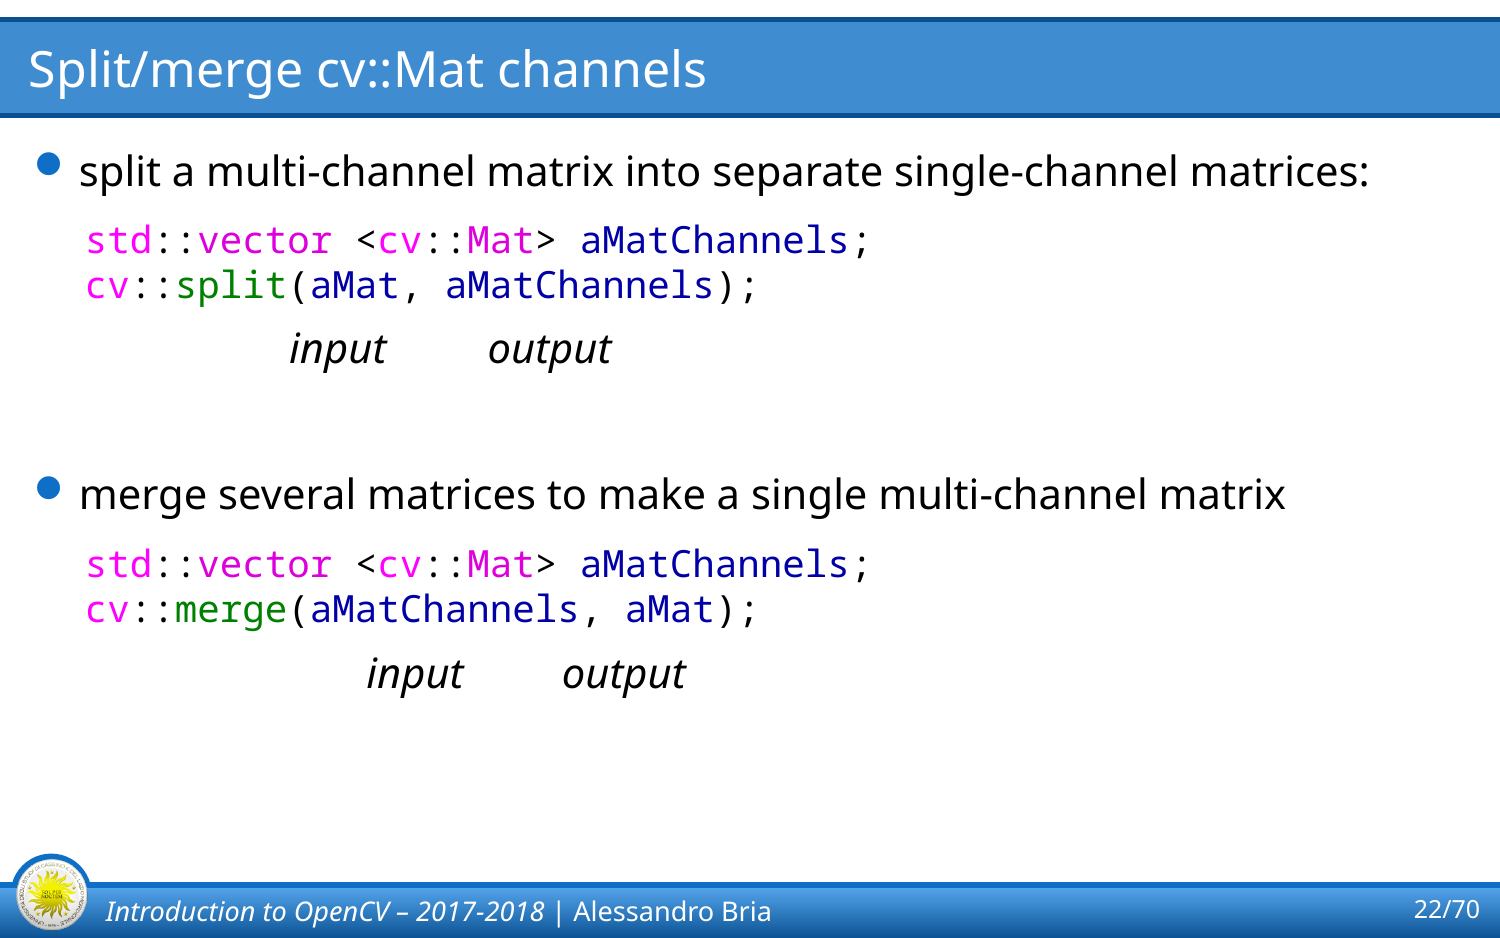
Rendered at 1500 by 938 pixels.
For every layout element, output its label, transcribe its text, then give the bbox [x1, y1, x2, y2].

list split a multi-channel matrix into separate single-channel matrices: merge several matrices to make a single multi-channel matrix [33, 126, 1455, 857]
title Split/merge cv::Mat channels [0, 18, 1500, 117]
text_box output [547, 639, 701, 704]
text_box std::vector <cv::Mat> aMatChannels; cv::merge(aMatChannels, aMat); [70, 533, 1043, 638]
text_box std::vector <cv::Mat> aMatChannels; cv::split(aMat, aMatChannels); [70, 208, 1005, 314]
text_box input [274, 314, 402, 380]
text_box input [351, 639, 479, 704]
text_box output [473, 314, 627, 380]
picture [15, 858, 88, 931]
